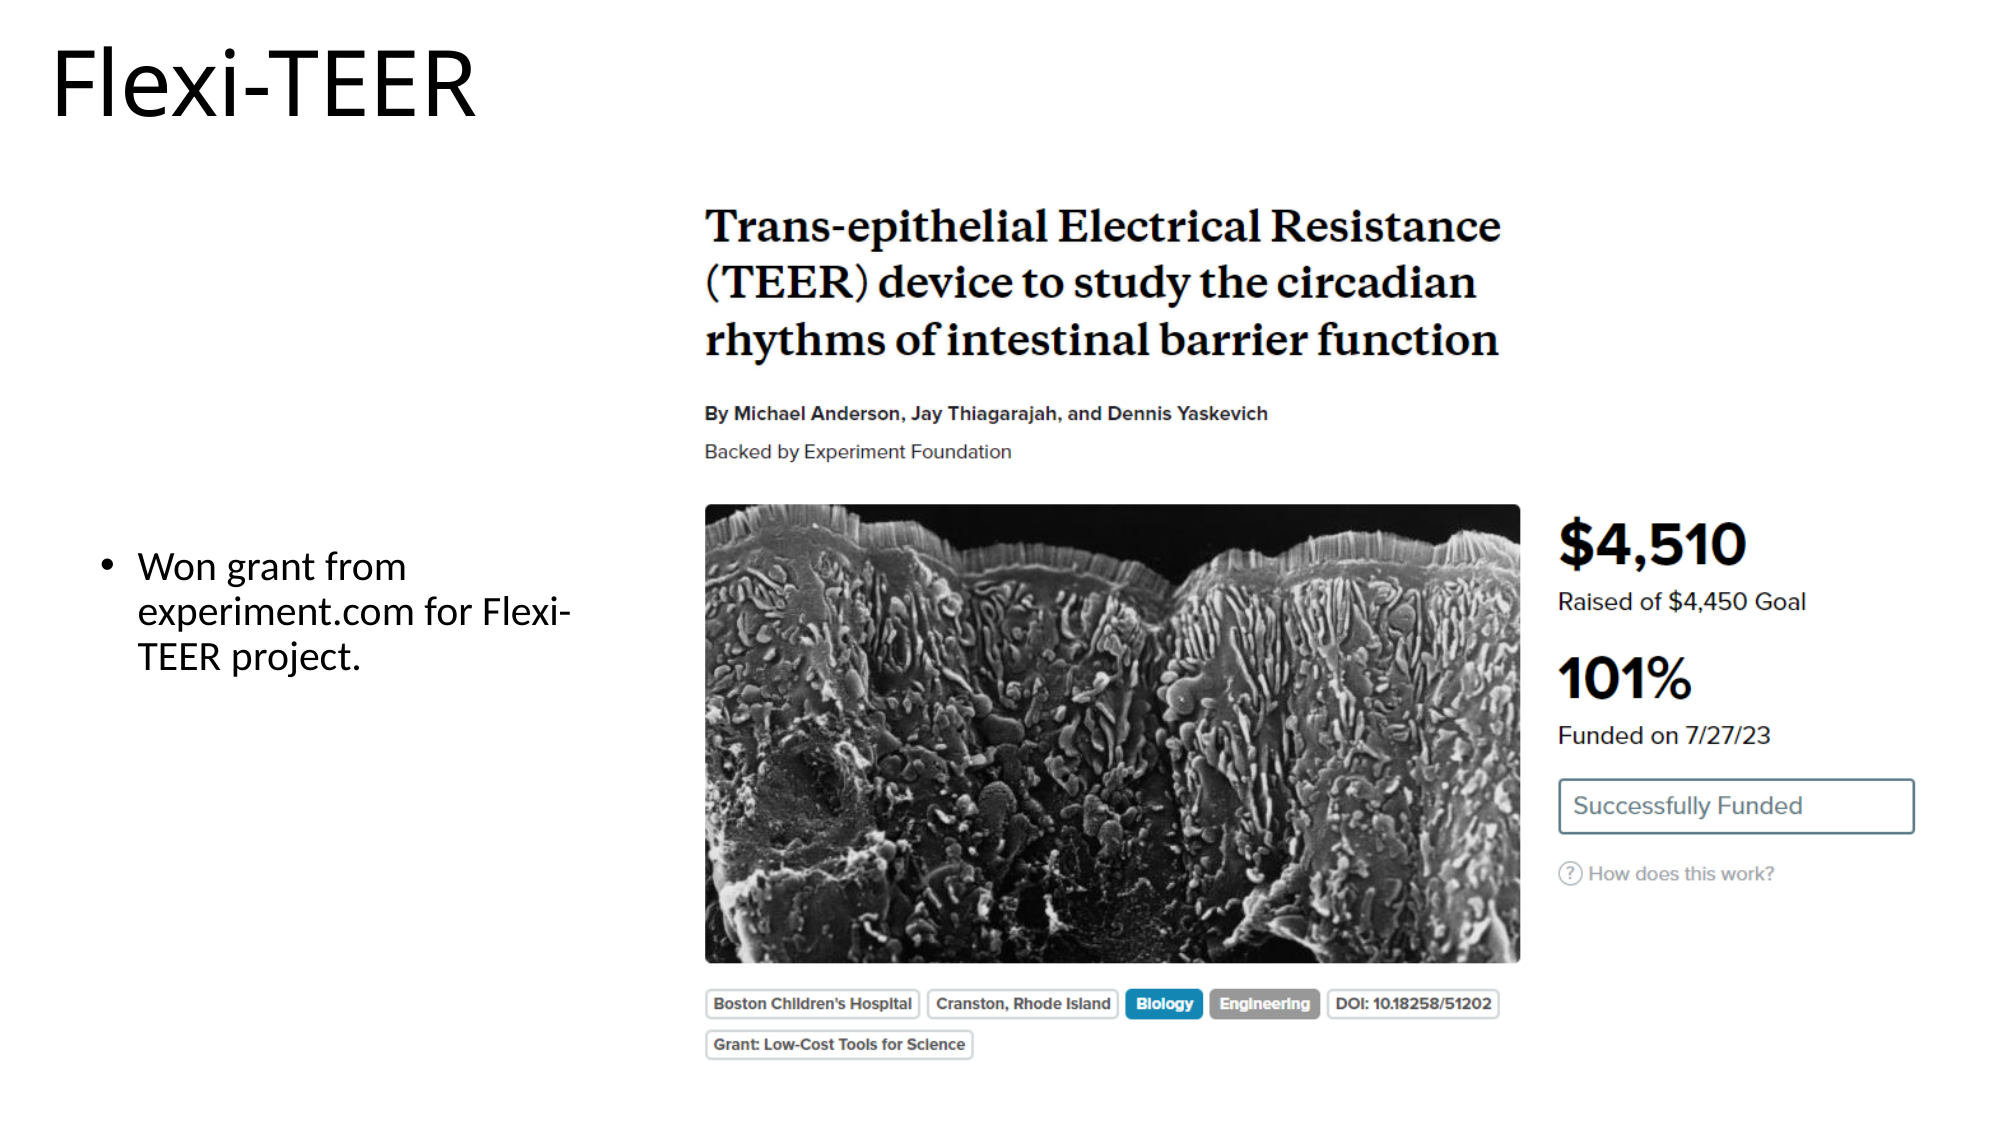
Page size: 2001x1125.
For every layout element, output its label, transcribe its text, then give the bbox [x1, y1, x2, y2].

title Flexi-TEER [34, 29, 1760, 144]
picture [690, 192, 1984, 1096]
list Won grant from experiment.com for Flexi-TEER project. [85, 536, 609, 751]
